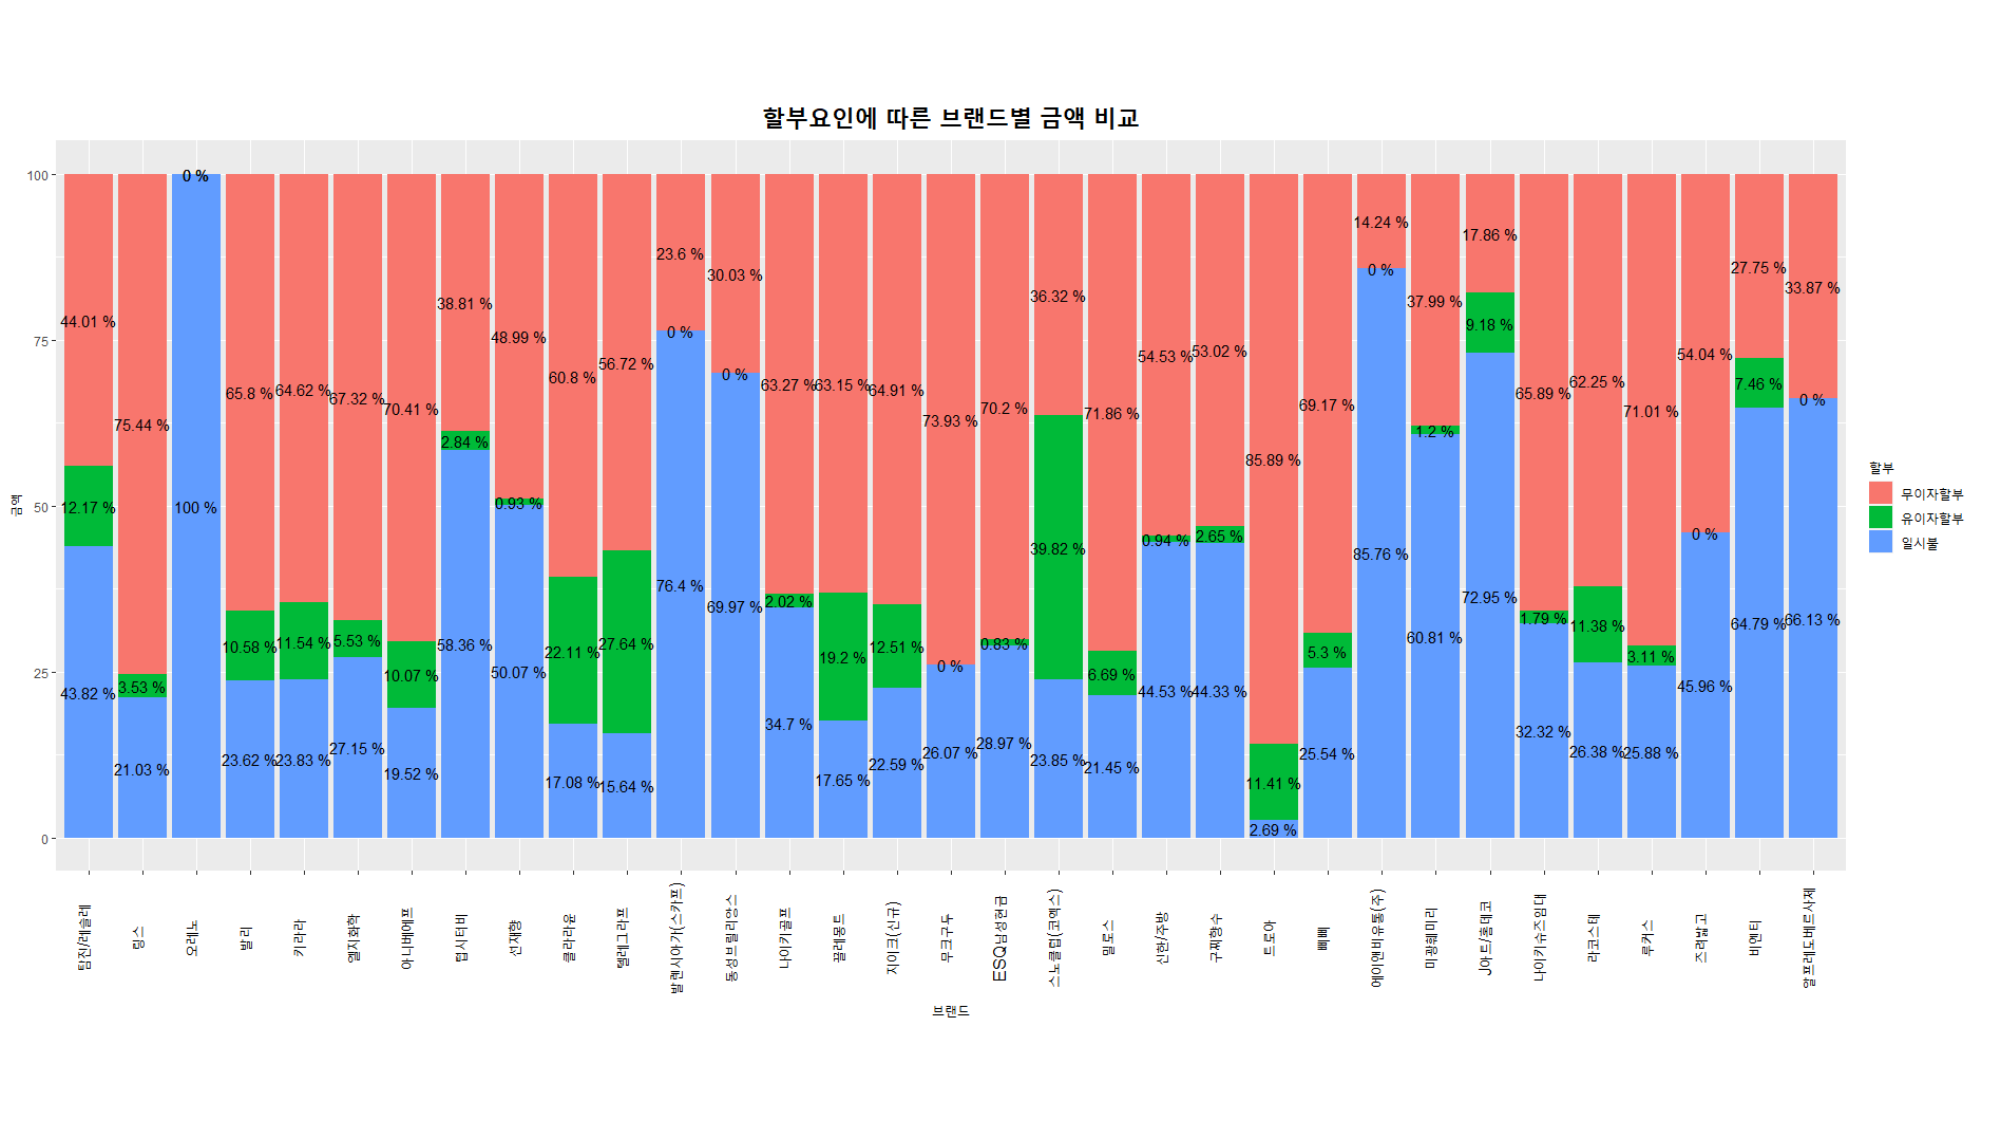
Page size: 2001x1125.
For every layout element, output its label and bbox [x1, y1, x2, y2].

picture [0, 99, 2000, 1026]
